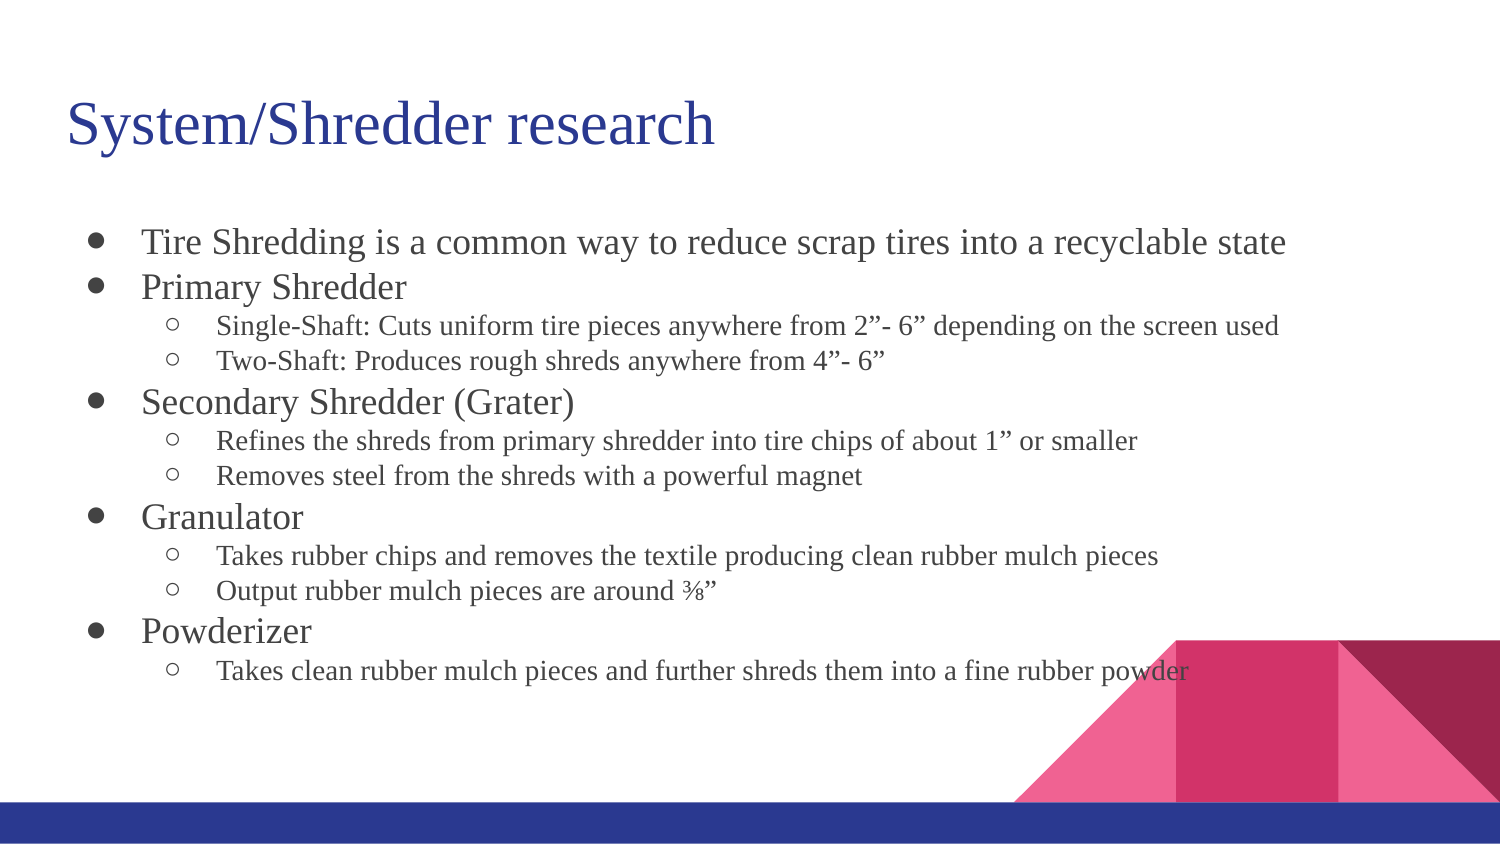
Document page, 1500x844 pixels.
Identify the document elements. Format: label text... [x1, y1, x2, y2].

list Tire Shredding is a common way to reduce scrap tires into a recyclable state Primary Shredder Single-Shaft: Cuts uniform tire pieces anywhere from 2”- 6” depending on the screen used Two-Shaft: Produces rough shreds anywhere from 4”- 6” Secondary Shredder (Grater) Refines the shreds from primary shredder into tire chips of about 1” or smaller Removes steel from the shreds with a powerful magnet Granulator Takes rubber chips and removes the textile producing clean rubber mulch pieces Output rubber mulch pieces are around ⅜” Powderizer Takes clean rubber mulch pieces and further shreds them into a fine rubber powder [51, 201, 1449, 750]
title System/Shredder research [51, 67, 1449, 167]
